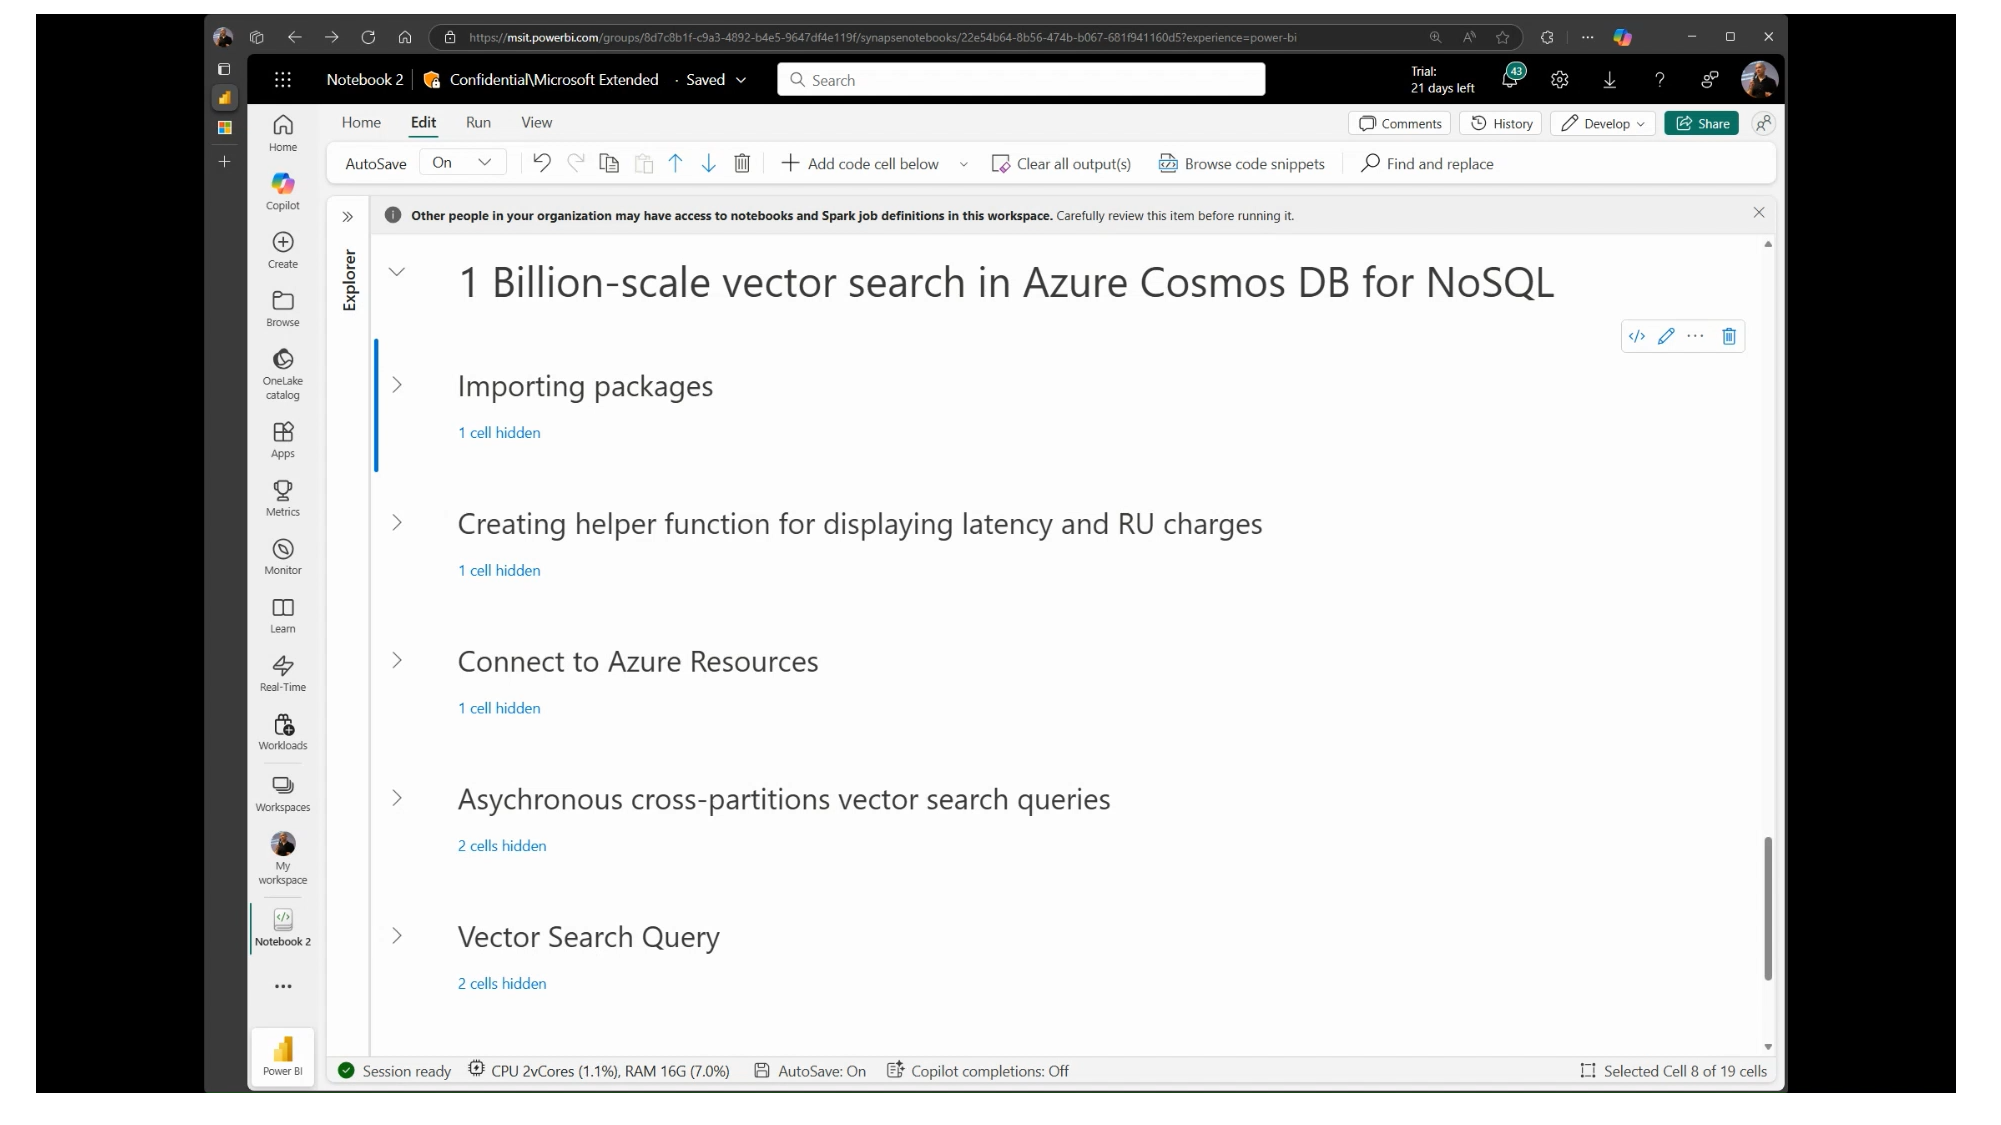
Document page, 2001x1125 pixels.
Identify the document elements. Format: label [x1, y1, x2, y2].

text_box [35, 13, 1957, 1094]
